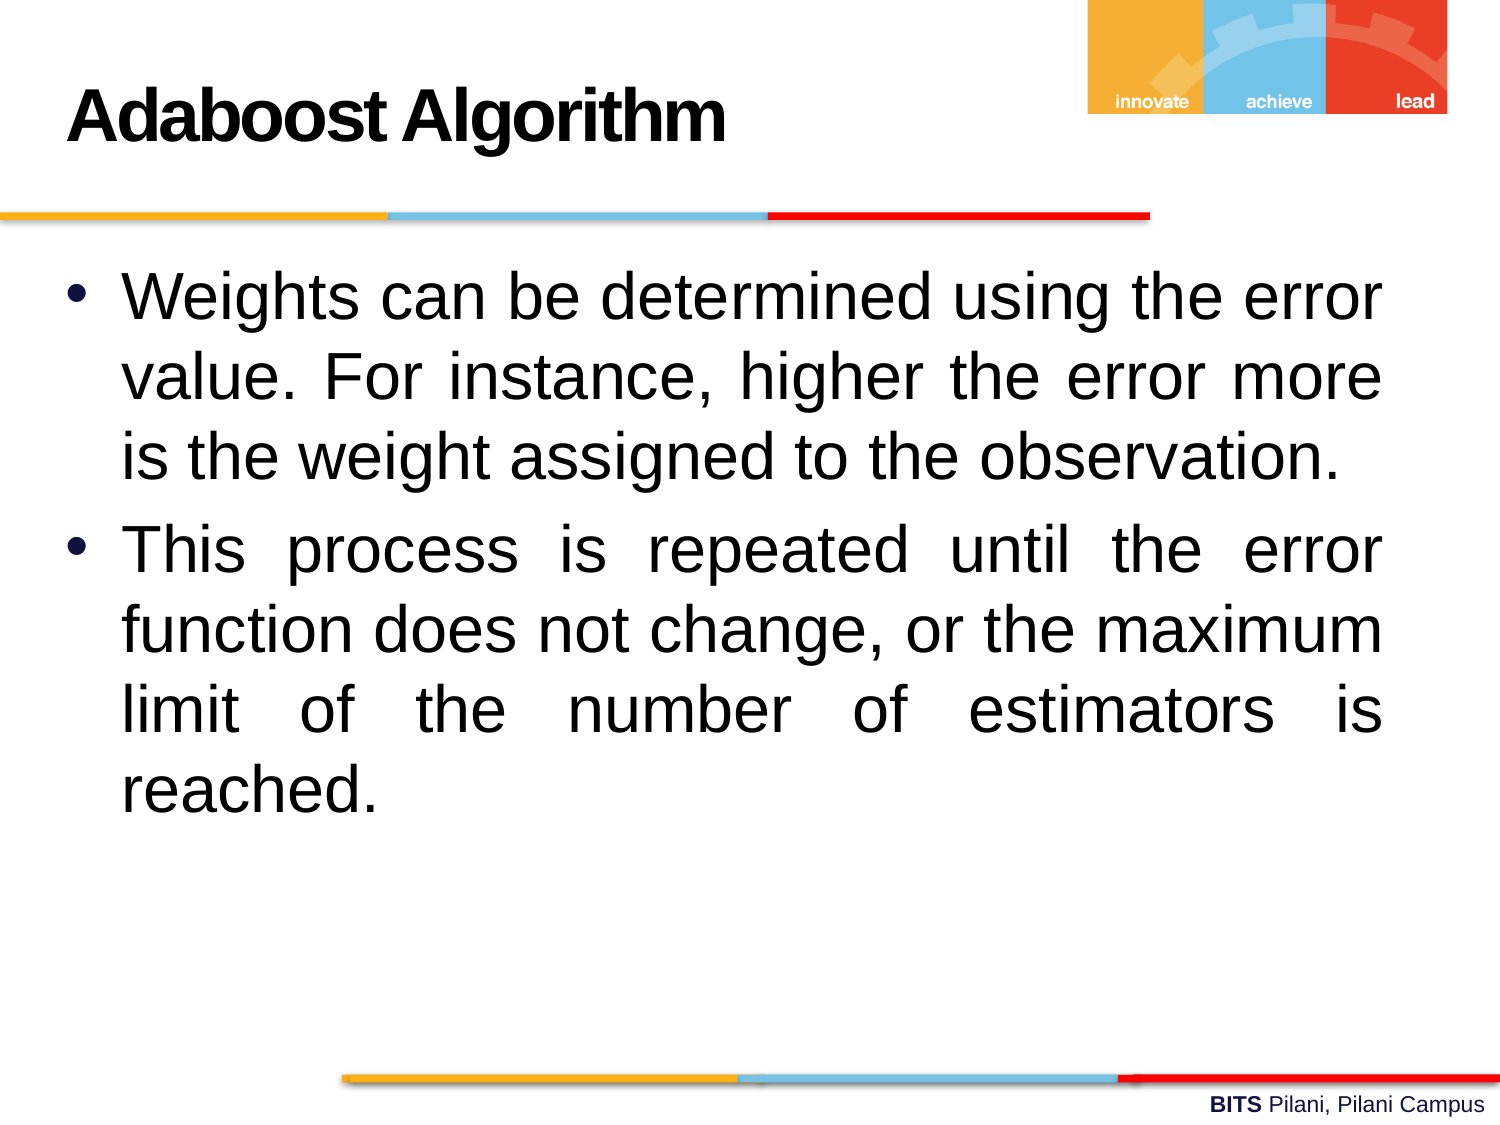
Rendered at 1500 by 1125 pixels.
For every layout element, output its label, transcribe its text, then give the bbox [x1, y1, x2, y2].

list Adaboost Algorithm [49, 24, 1088, 213]
list Weights can be determined using the error value. For instance, higher the error more is the weight assigned to the observation. This process is repeated until the error function does not change, or the maximum limit of the number of estimators is reached. [49, 244, 1401, 988]
picture [1087, 0, 1448, 114]
